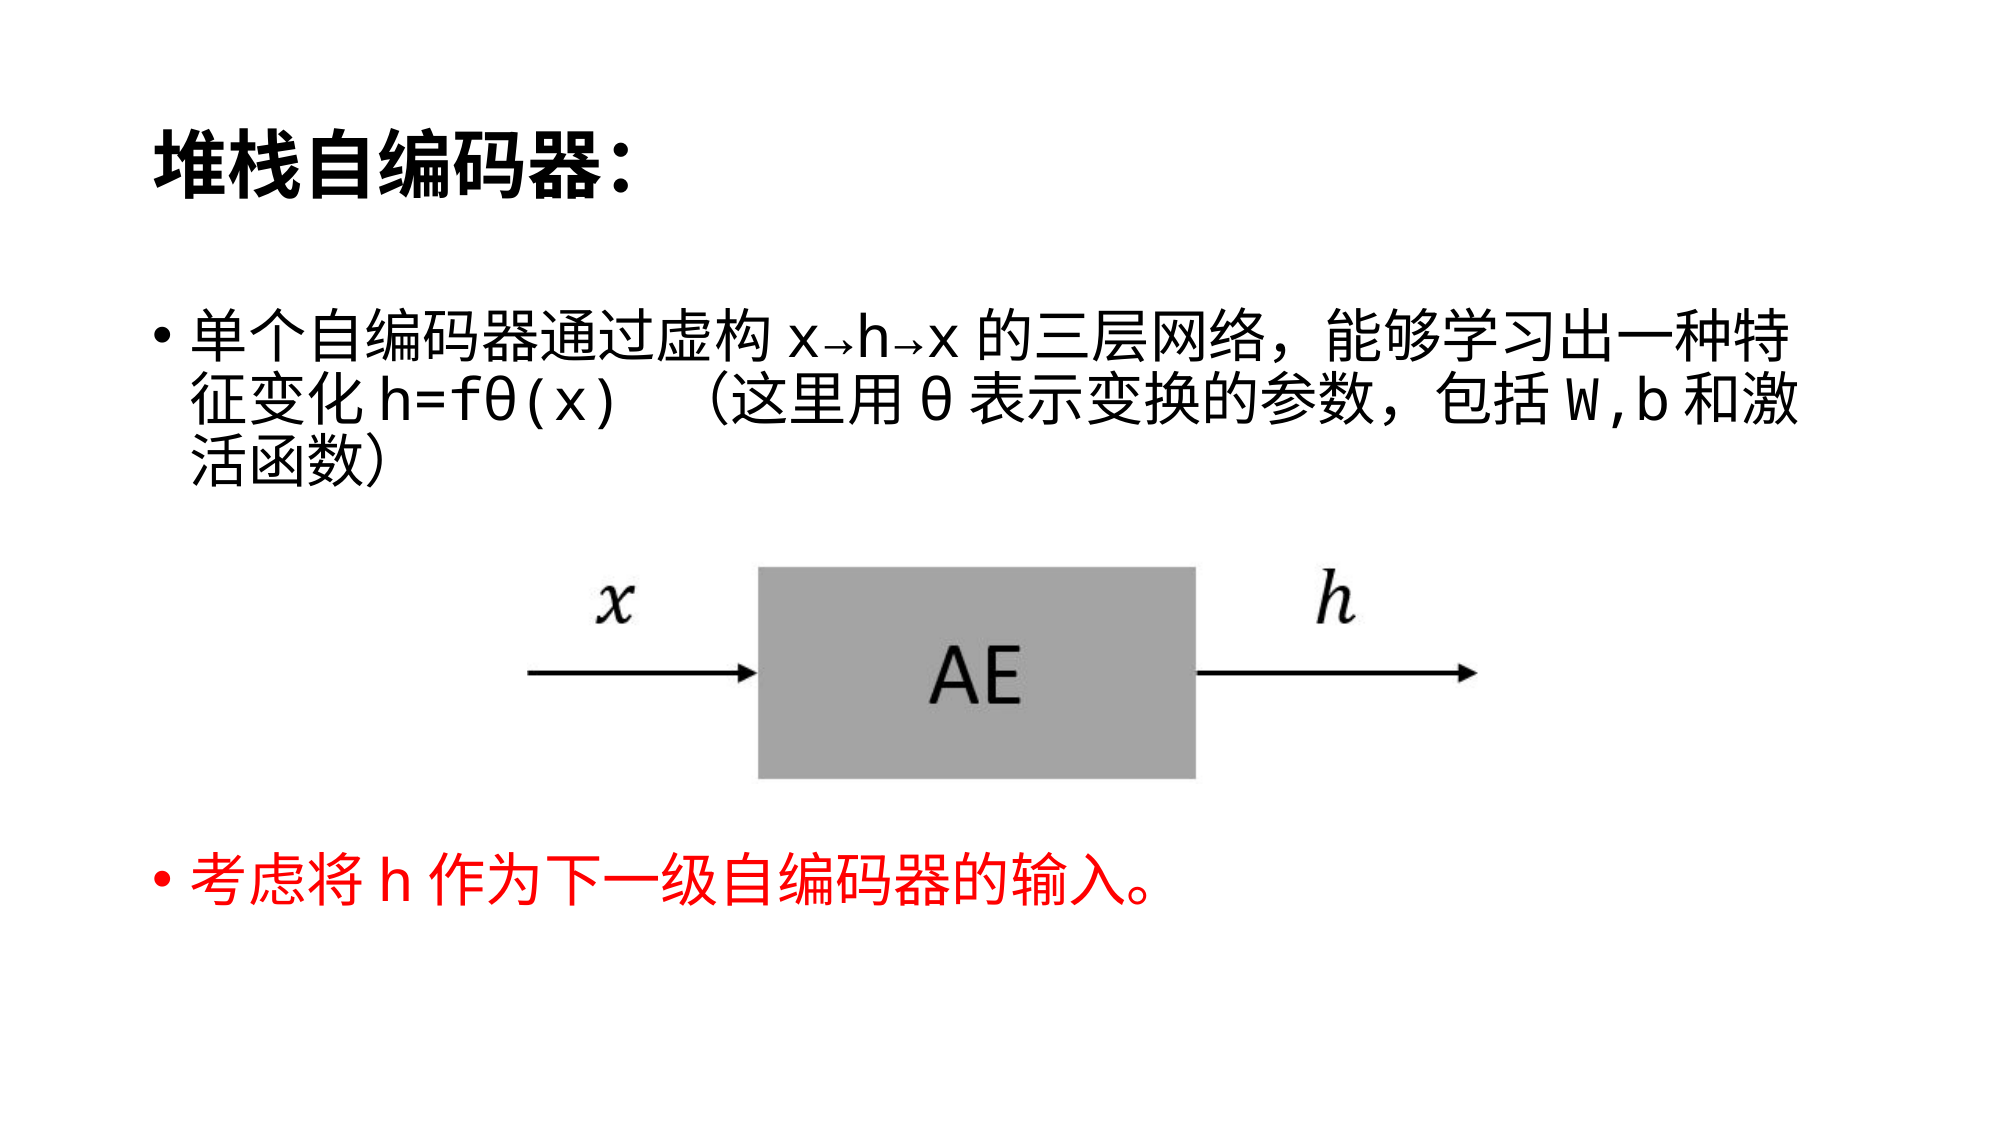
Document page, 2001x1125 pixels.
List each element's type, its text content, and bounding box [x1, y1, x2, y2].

list 单个自编码器通过虚构x→h→x的三层网络，能够学习出一种特征变化h=fθ(x) （这里用θ表示变换的参数，包括W,b和激活函数） 考虑将h作为下一级自编码器的输入。 [137, 299, 1863, 1014]
picture [527, 550, 1498, 784]
title 堆栈自编码器： [137, 59, 1863, 278]
